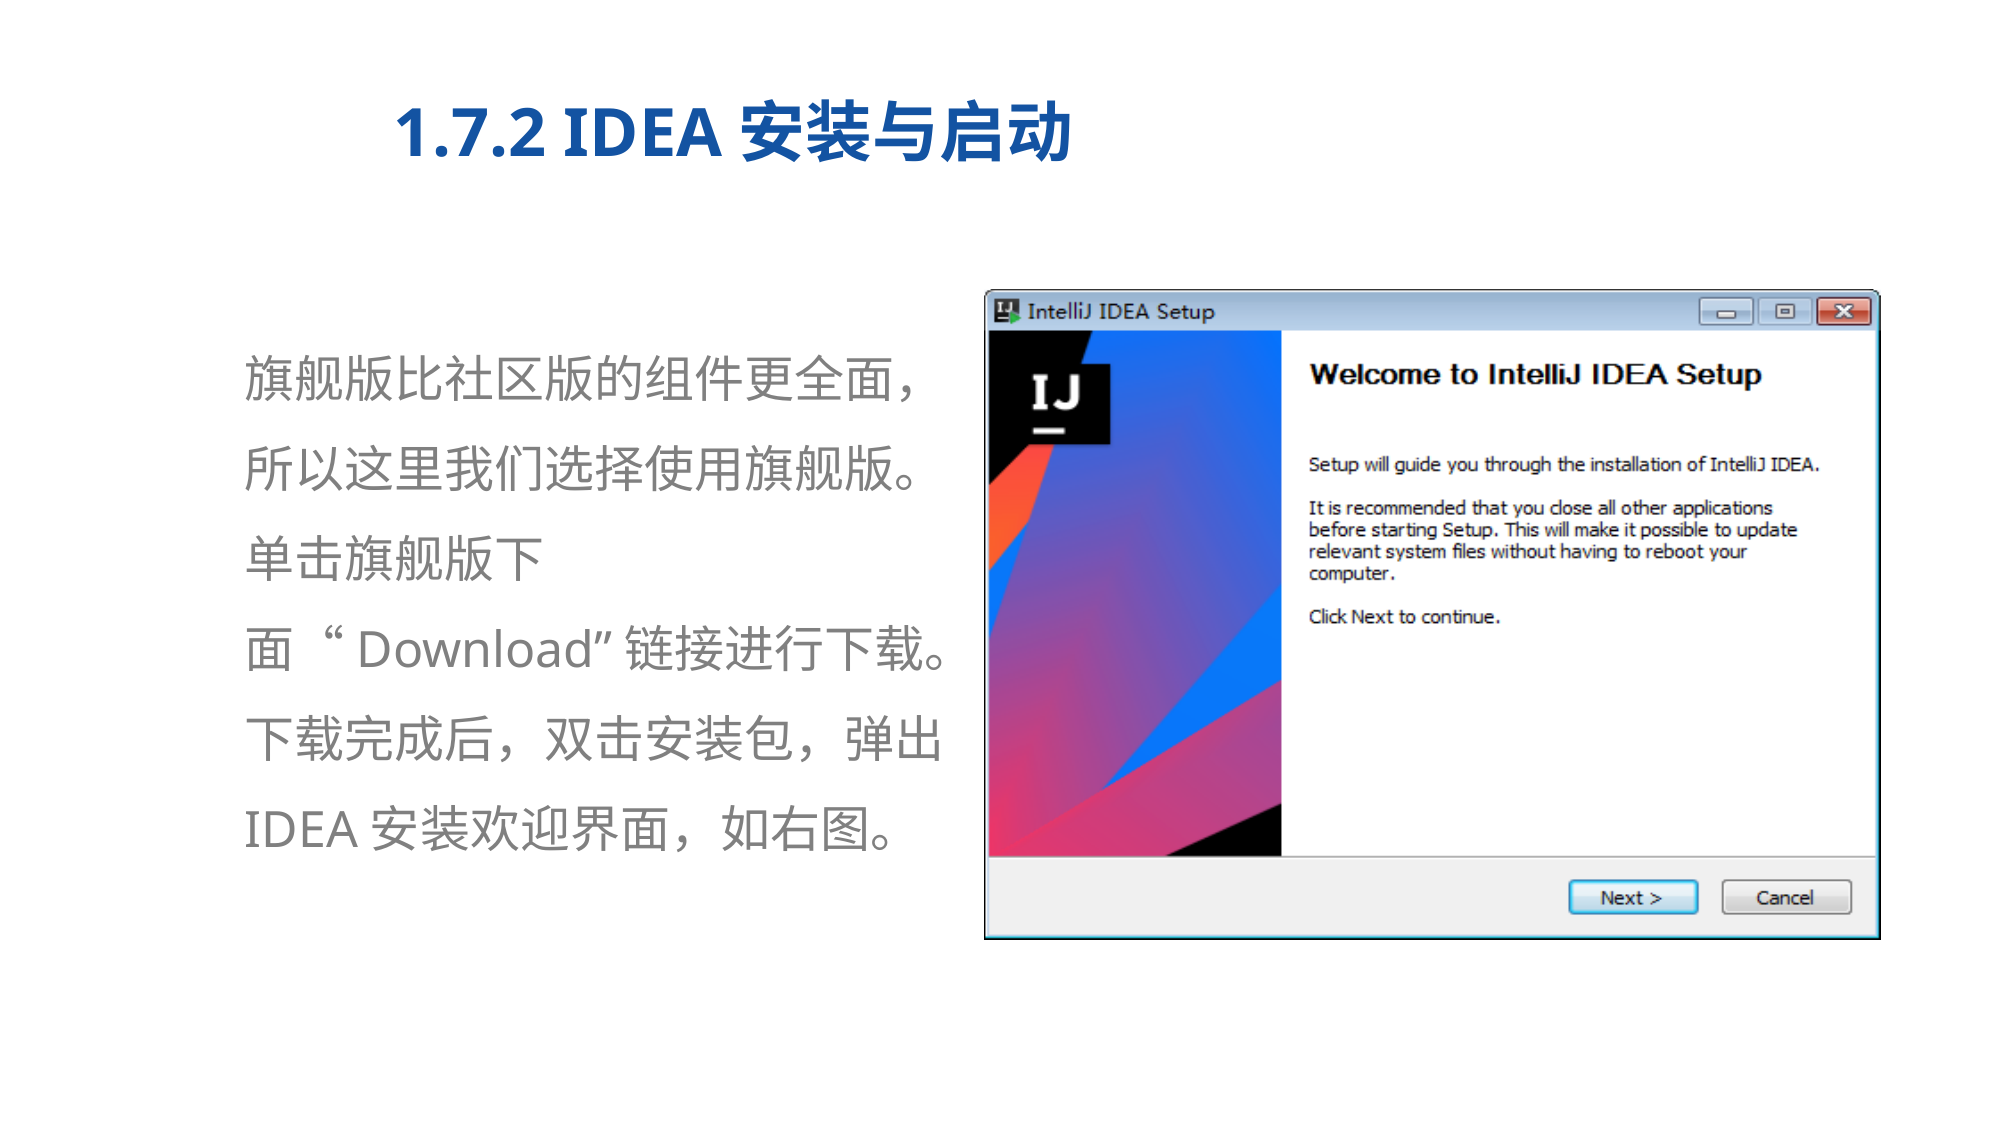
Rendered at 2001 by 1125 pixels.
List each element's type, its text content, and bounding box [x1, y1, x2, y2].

text_box 1.7.2 IDEA安装与启动 [379, 82, 1139, 177]
text_box 旗舰版比社区版的组件更全面，所以这里我们选择使用旗舰版。单击旗舰版下面“Download”链接进行下载。下载完成后，双击安装包，弹出IDEA安装欢迎界面，如右图。 [229, 309, 962, 869]
picture [984, 289, 1881, 941]
